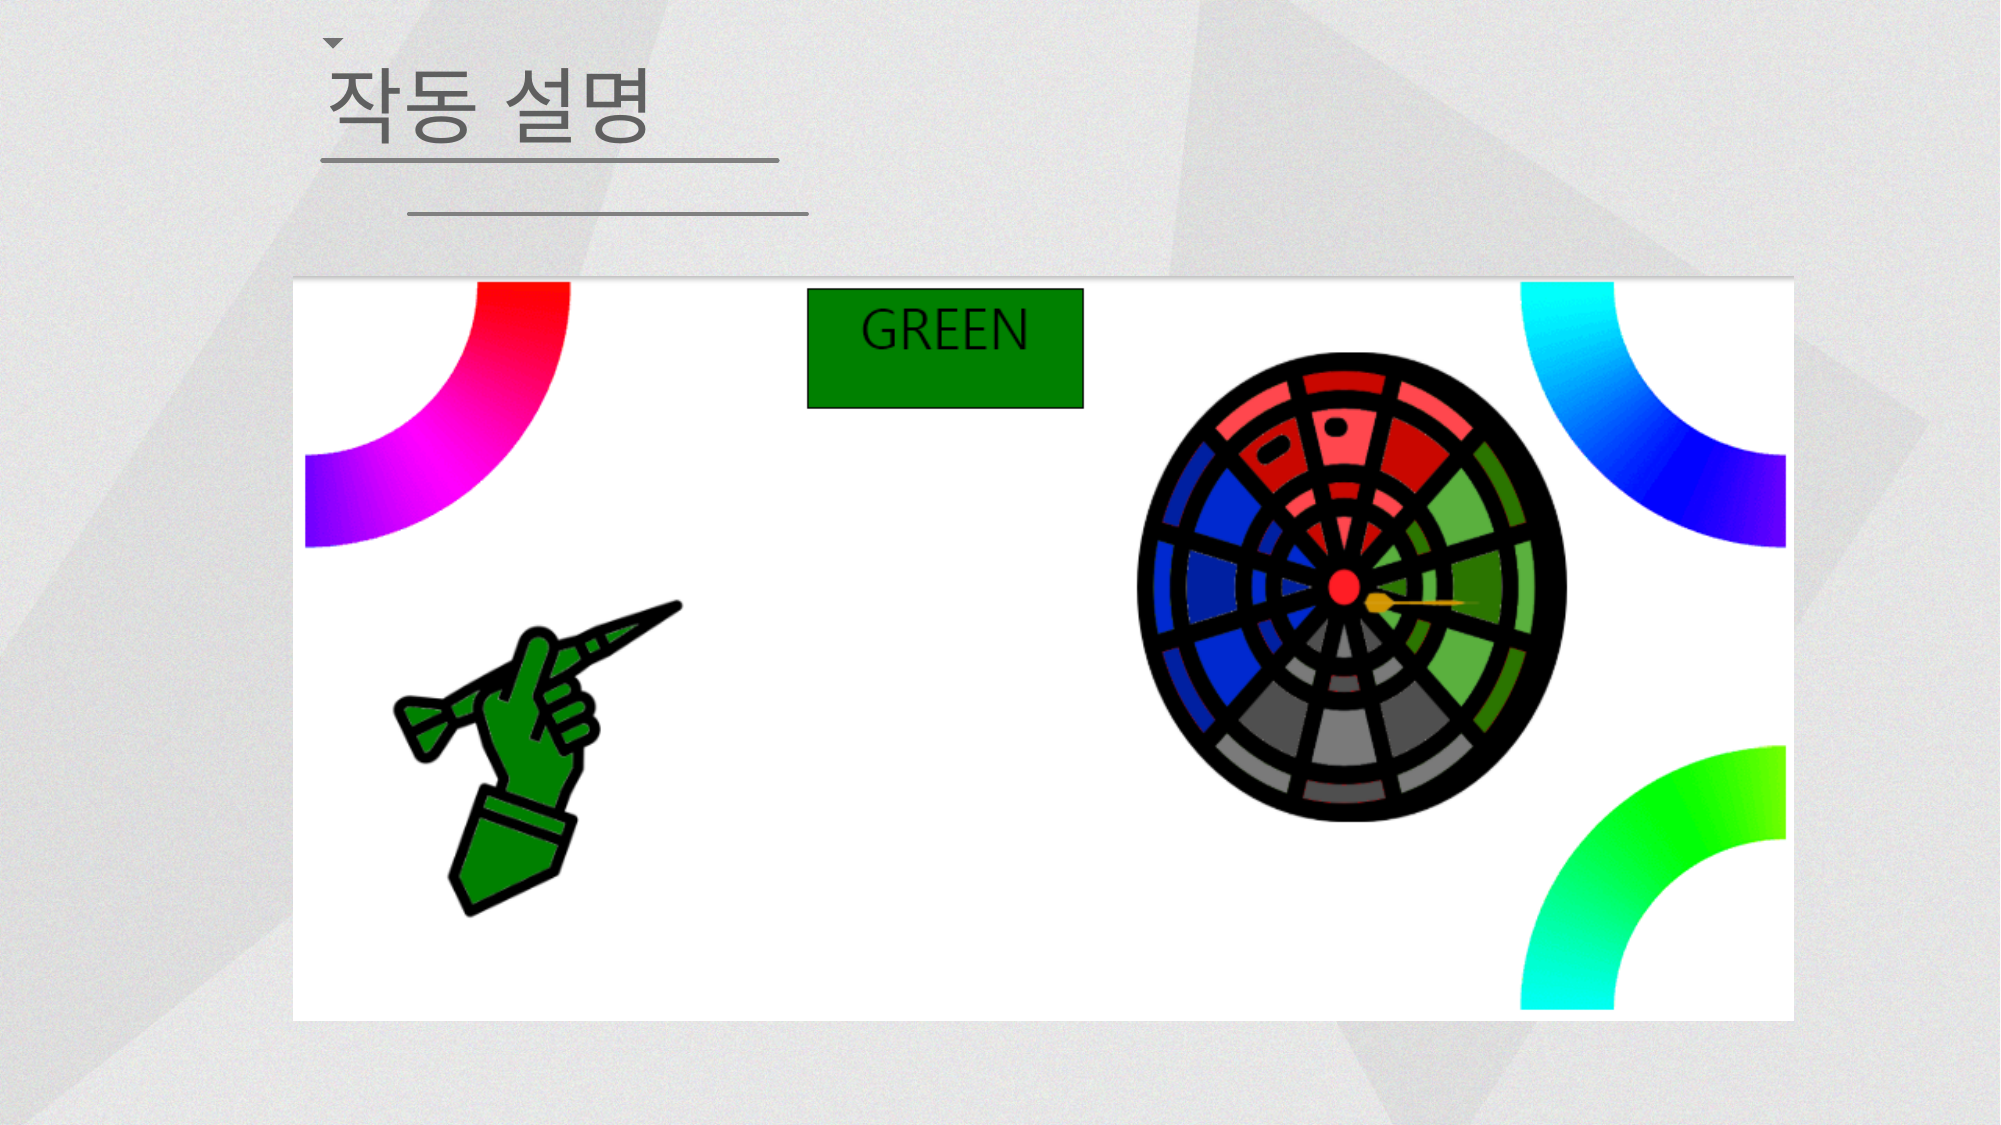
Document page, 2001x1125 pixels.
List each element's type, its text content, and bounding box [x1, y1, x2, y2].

text_box [320, 37, 347, 51]
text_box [322, 160, 808, 214]
picture [0, 0, 2001, 1125]
text_box 작동 설명 [311, 46, 671, 162]
